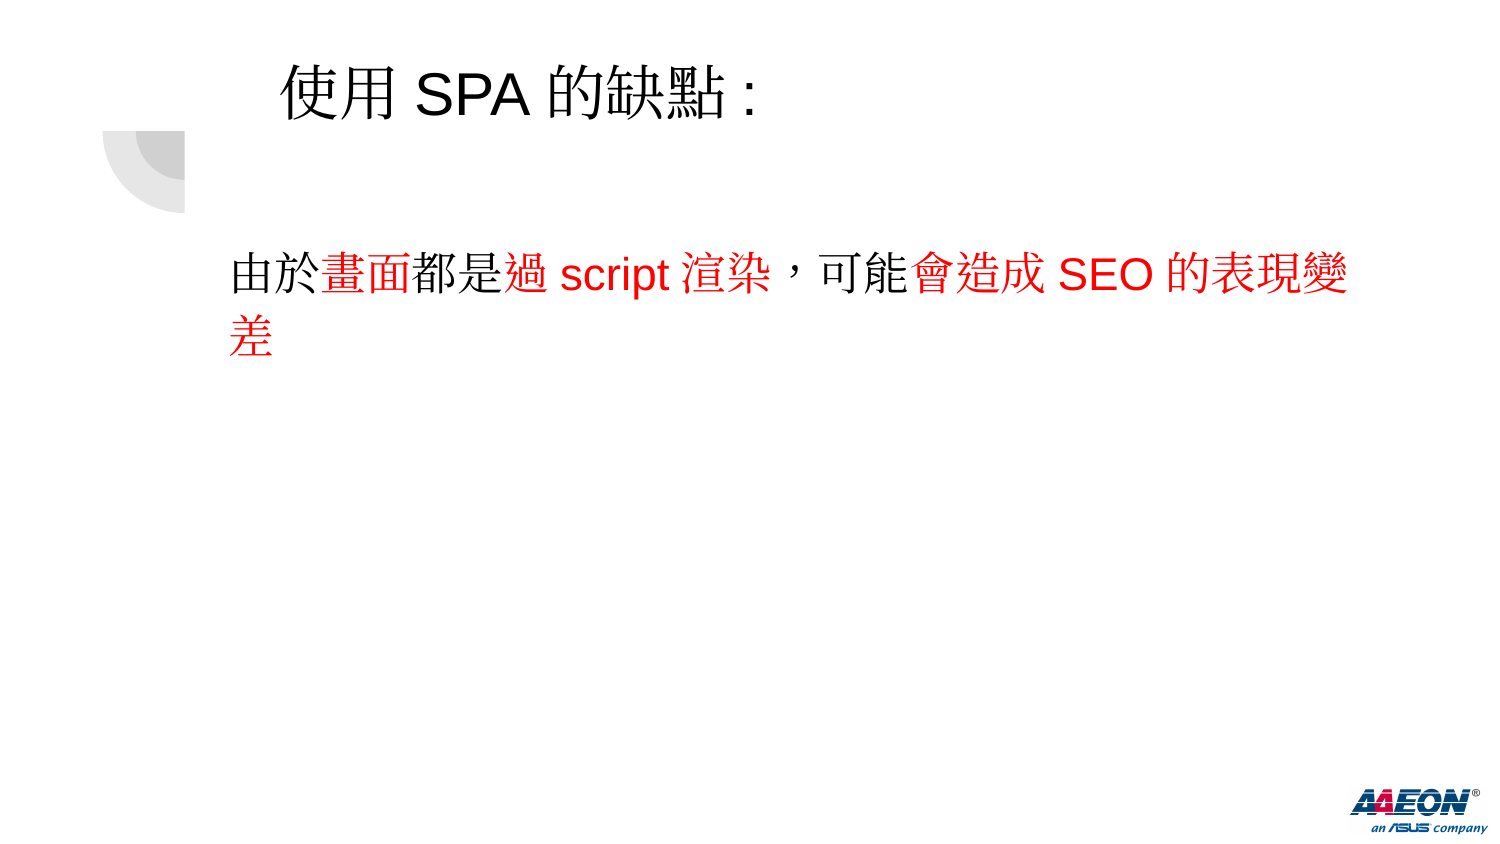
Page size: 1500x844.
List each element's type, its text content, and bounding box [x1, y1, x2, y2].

title 使用SPA的缺點: [213, 29, 1368, 194]
list 由於畫面都是過script渲染，可能會造成SEO的表現變差 [213, 220, 1368, 638]
picture [1348, 787, 1489, 836]
